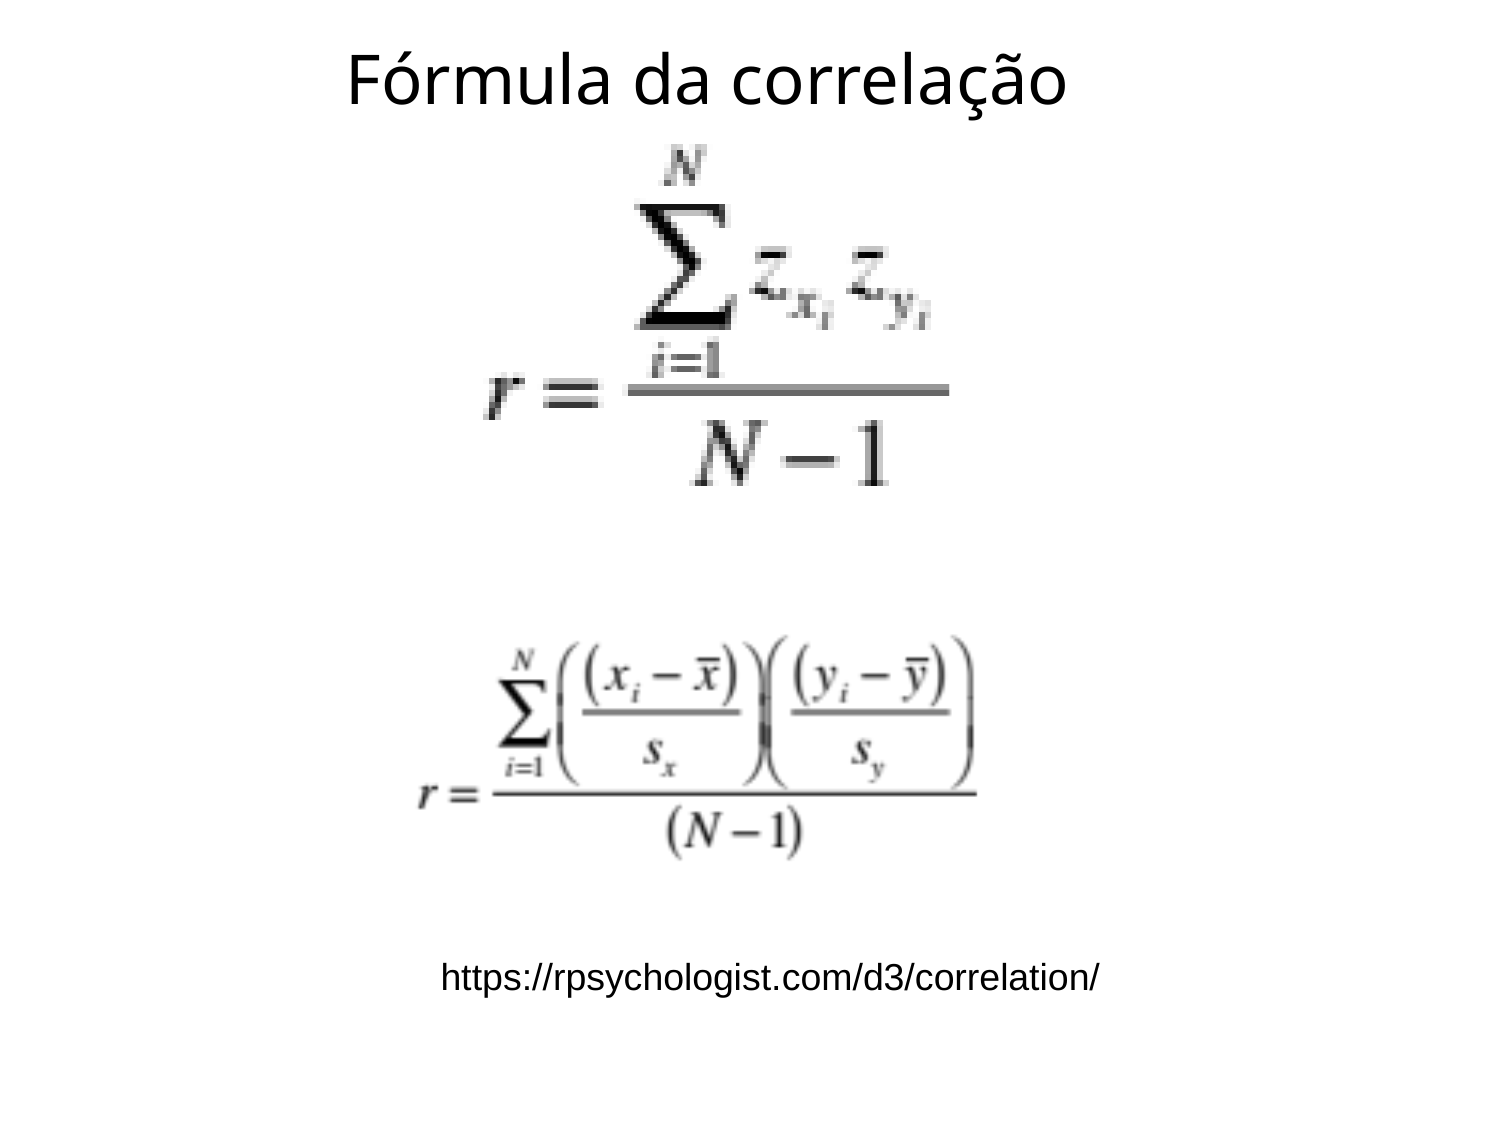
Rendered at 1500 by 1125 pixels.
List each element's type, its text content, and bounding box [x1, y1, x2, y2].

text_box https://rpsychologist.com/d3/correlation/ [425, 946, 1116, 1006]
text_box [218, 633, 978, 1003]
title Fórmula da correlação [330, 15, 1120, 151]
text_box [471, 132, 950, 493]
